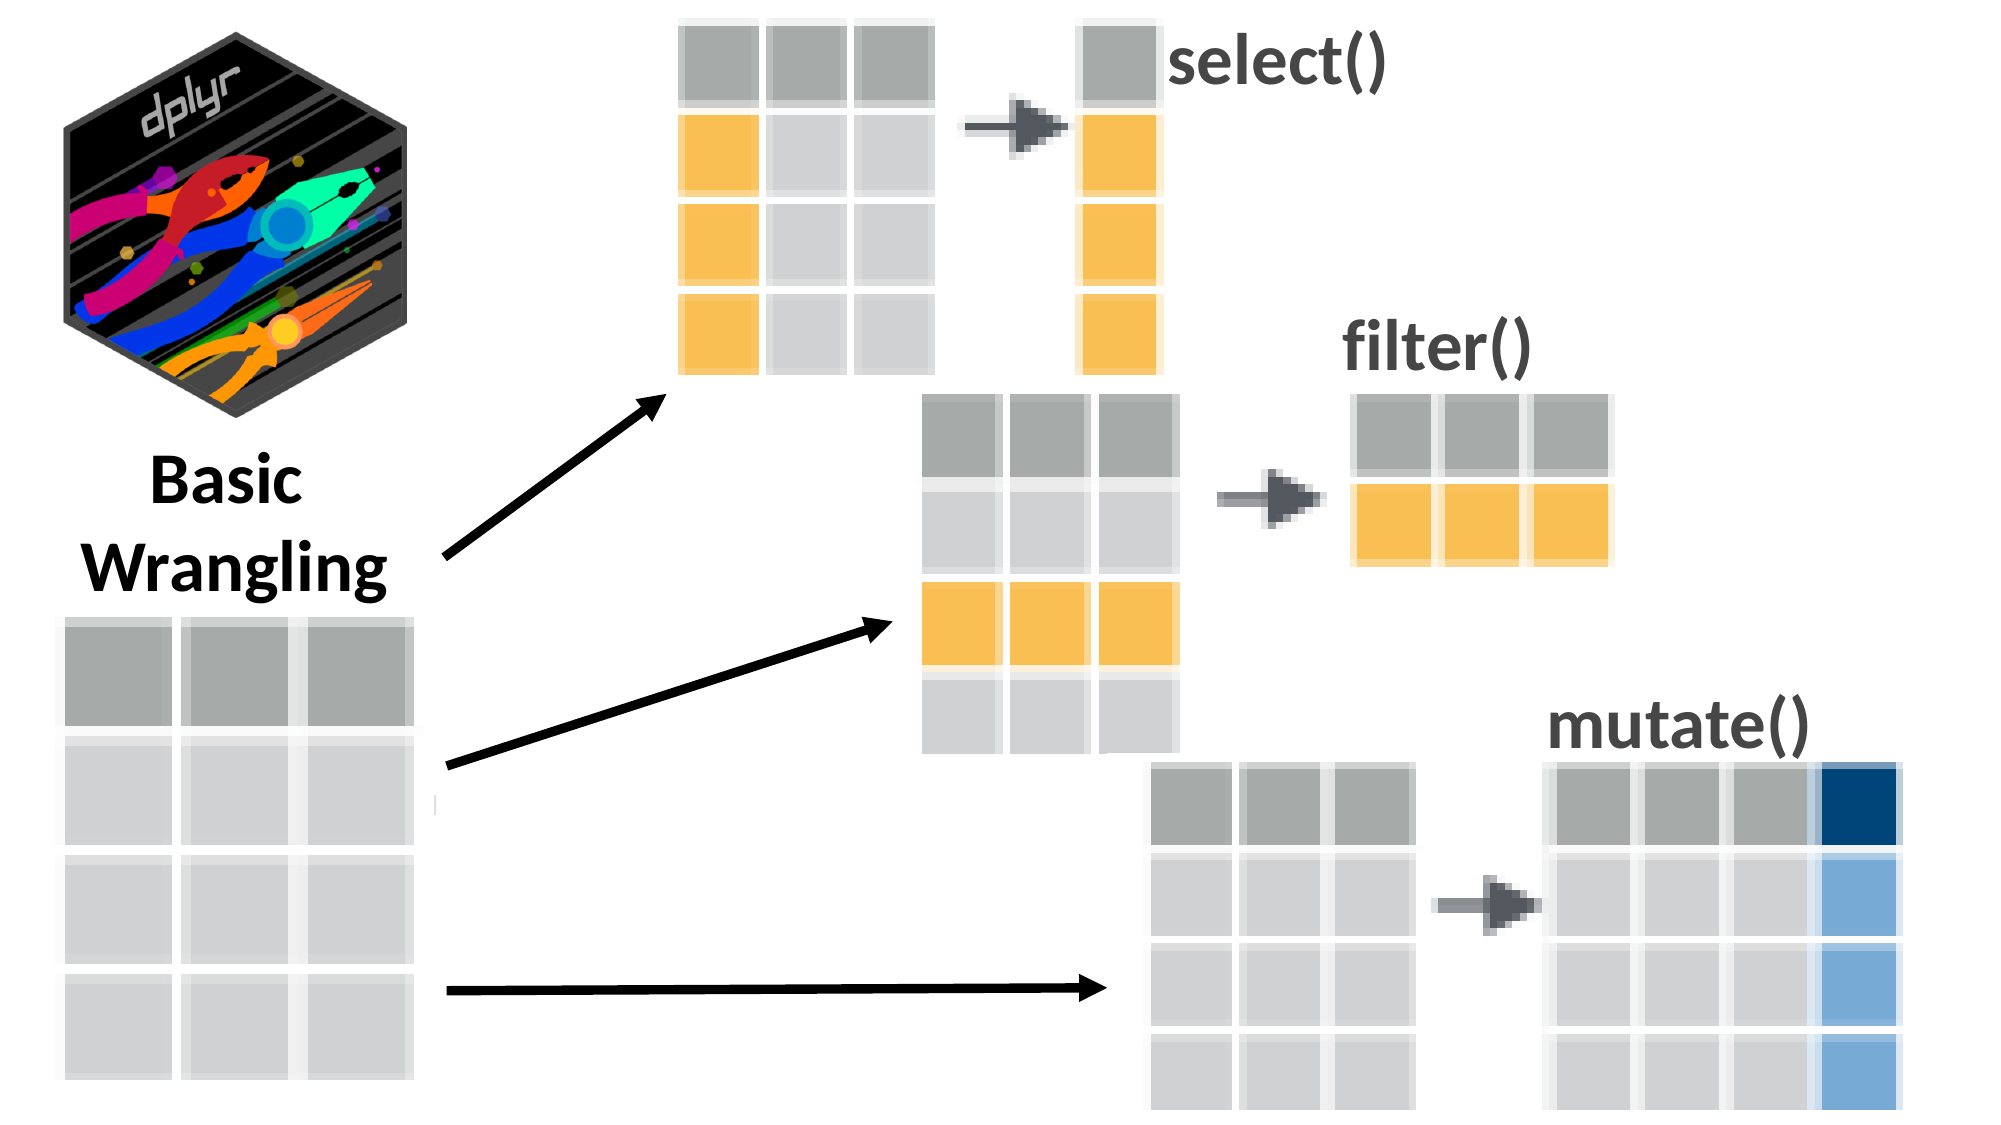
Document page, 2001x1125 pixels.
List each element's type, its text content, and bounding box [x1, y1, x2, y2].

picture [612, 1, 1934, 1110]
text_box mutate() [1646, 668, 1834, 753]
picture [62, 1, 407, 418]
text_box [446, 987, 1108, 991]
text_box Basic Wrangling [0, 423, 470, 614]
text_box select() [1175, 4, 1411, 107]
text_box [444, 393, 667, 558]
picture [47, 557, 437, 1080]
text_box filter() [1328, 290, 1569, 342]
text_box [446, 621, 893, 766]
